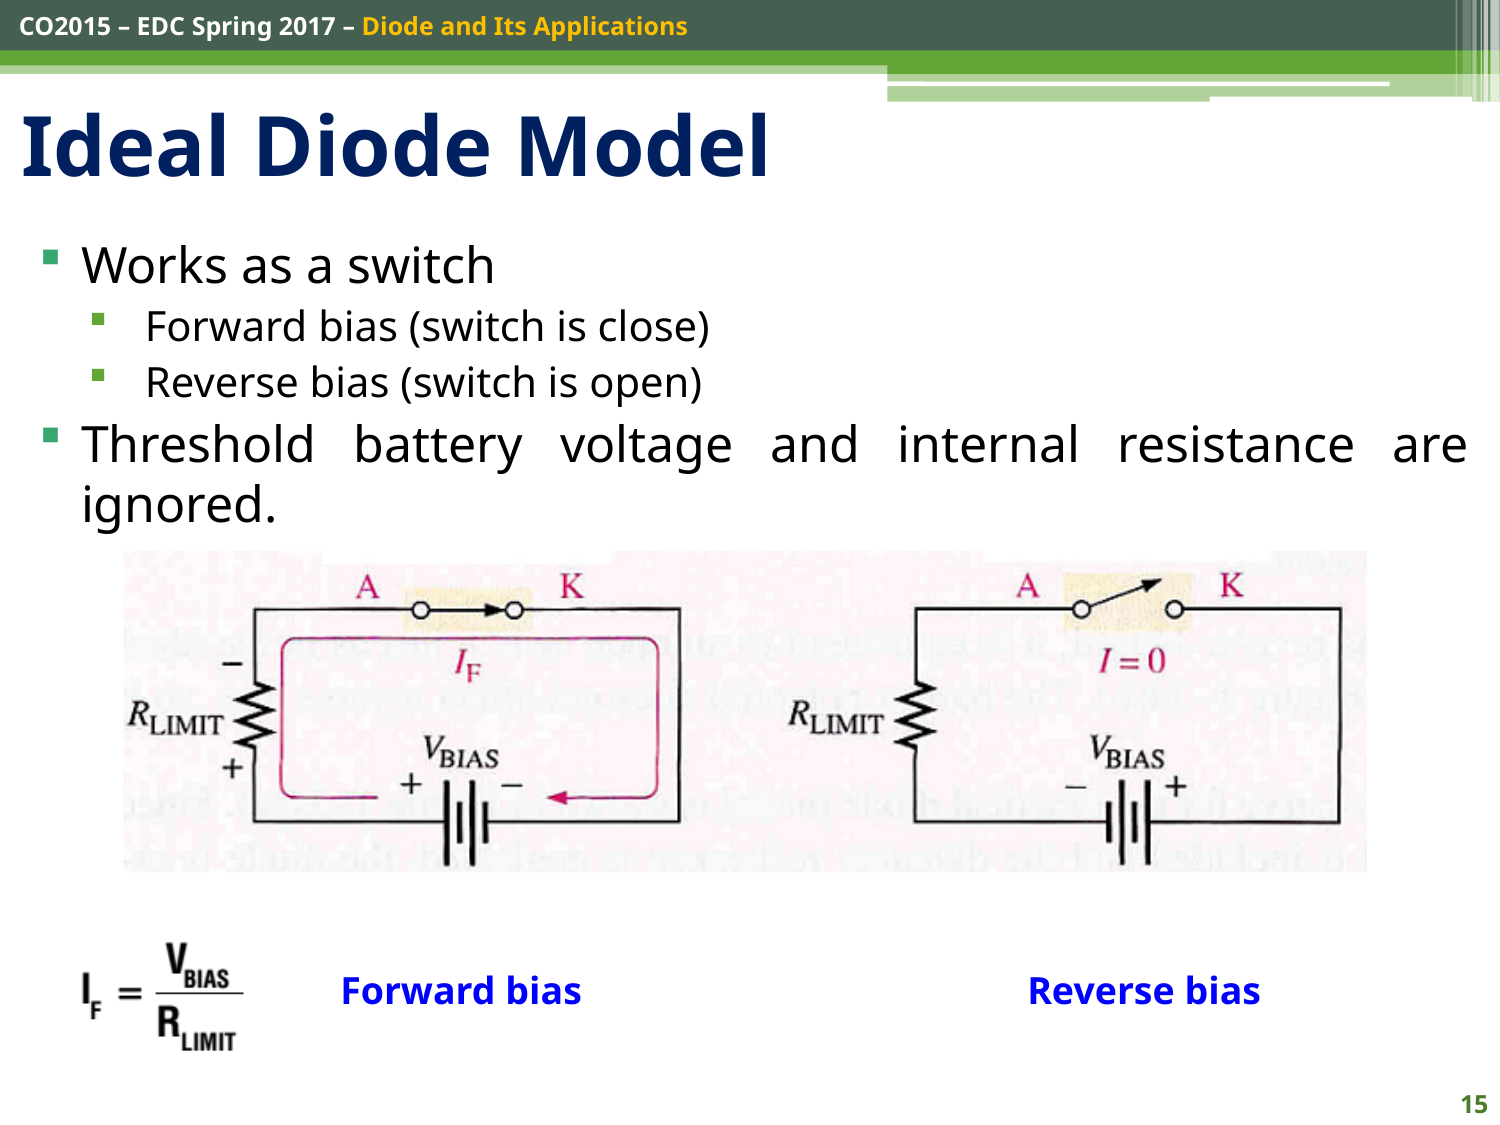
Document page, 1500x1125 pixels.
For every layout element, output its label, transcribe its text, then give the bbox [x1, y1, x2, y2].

picture [68, 933, 258, 1073]
picture [123, 551, 1367, 875]
title Ideal Diode Model [6, 77, 1485, 209]
text_box Reverse bias [1012, 959, 1287, 1020]
list Works as a switch Forward bias (switch is close) Reverse bias (switch is open) Threshold battery voltage and internal resistance are ignored. [6, 225, 1485, 1079]
text_box Forward bias [325, 959, 608, 1020]
